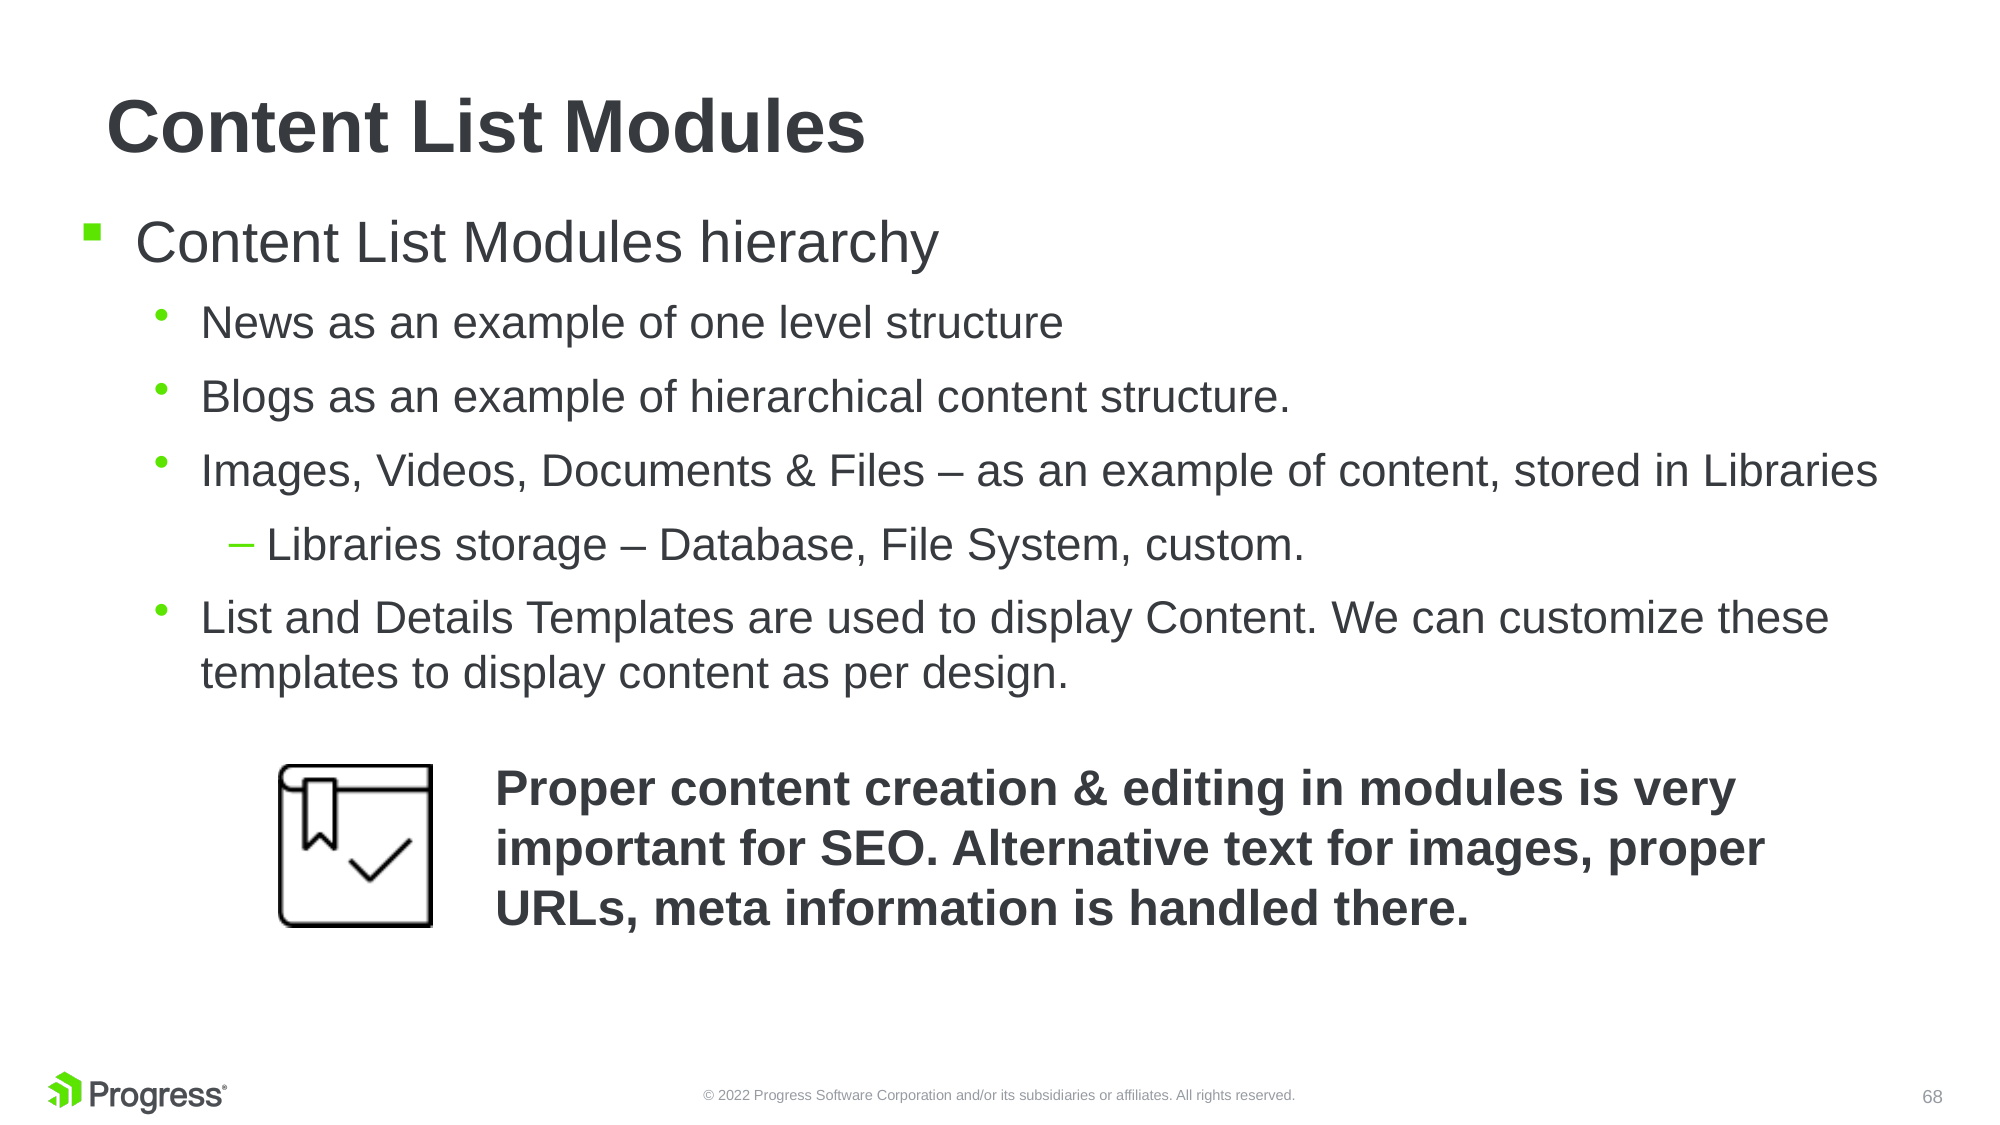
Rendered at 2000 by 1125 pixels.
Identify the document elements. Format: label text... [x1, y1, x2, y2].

title Content List Modules [91, 80, 1888, 177]
picture [278, 764, 433, 929]
list Content List Modules hierarchy News as an example of one level structure Blogs as an example of hierarchical content structure. Images, Videos, Documents & Files – as an example of content, stored in Libraries Libraries storage – Database, File System, custom. List and Details Templates are used to display Content. We can customize these templates to display content as per design. [63, 196, 1964, 1046]
text_box Proper content creation & editing in modules is very important for SEO. Alternative text for images, proper URLs, meta information is handled there. [480, 747, 1878, 943]
